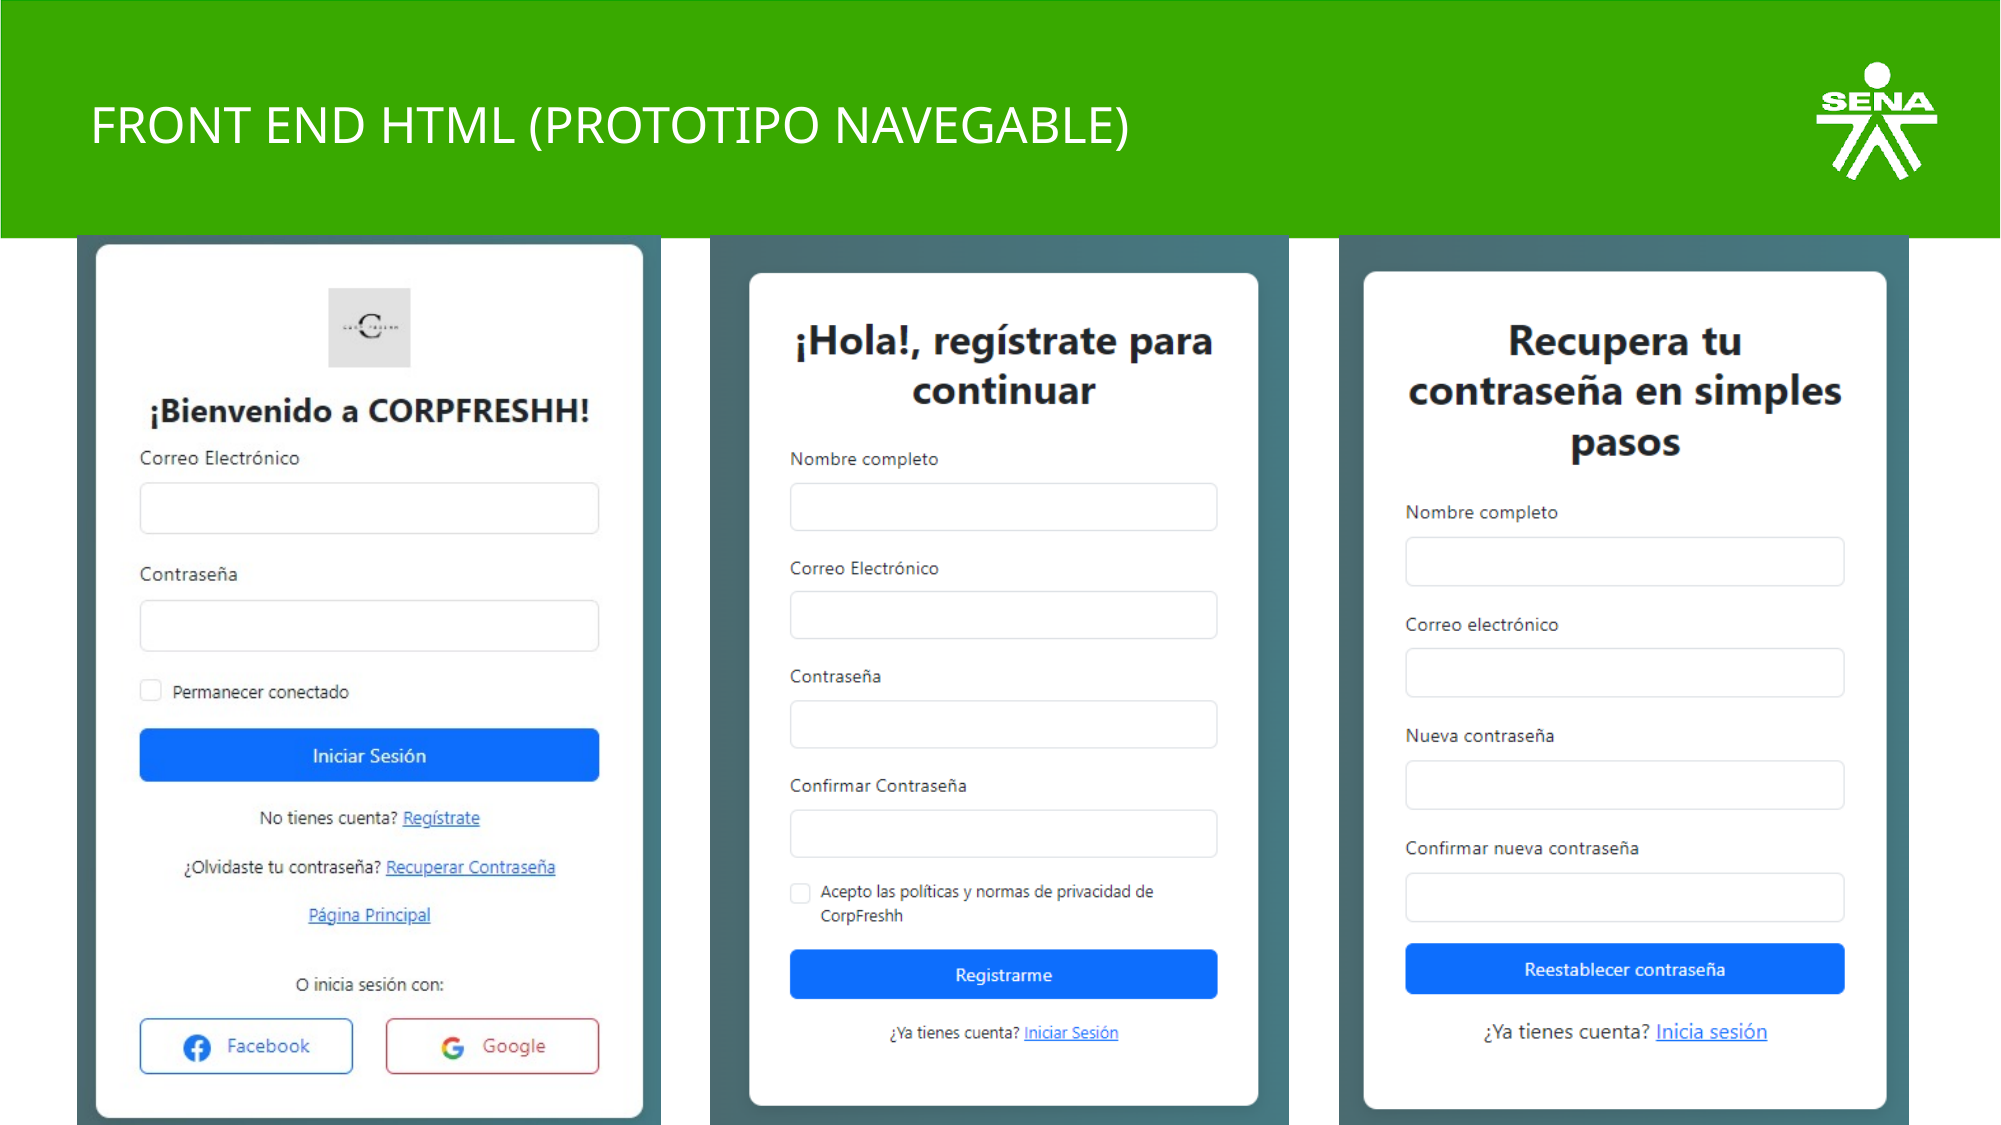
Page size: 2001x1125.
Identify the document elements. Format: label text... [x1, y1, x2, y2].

title FRONT END HTML (PROTOTIPO NAVEGABLE) [74, 18, 1800, 236]
picture [0, 0, 2001, 1125]
